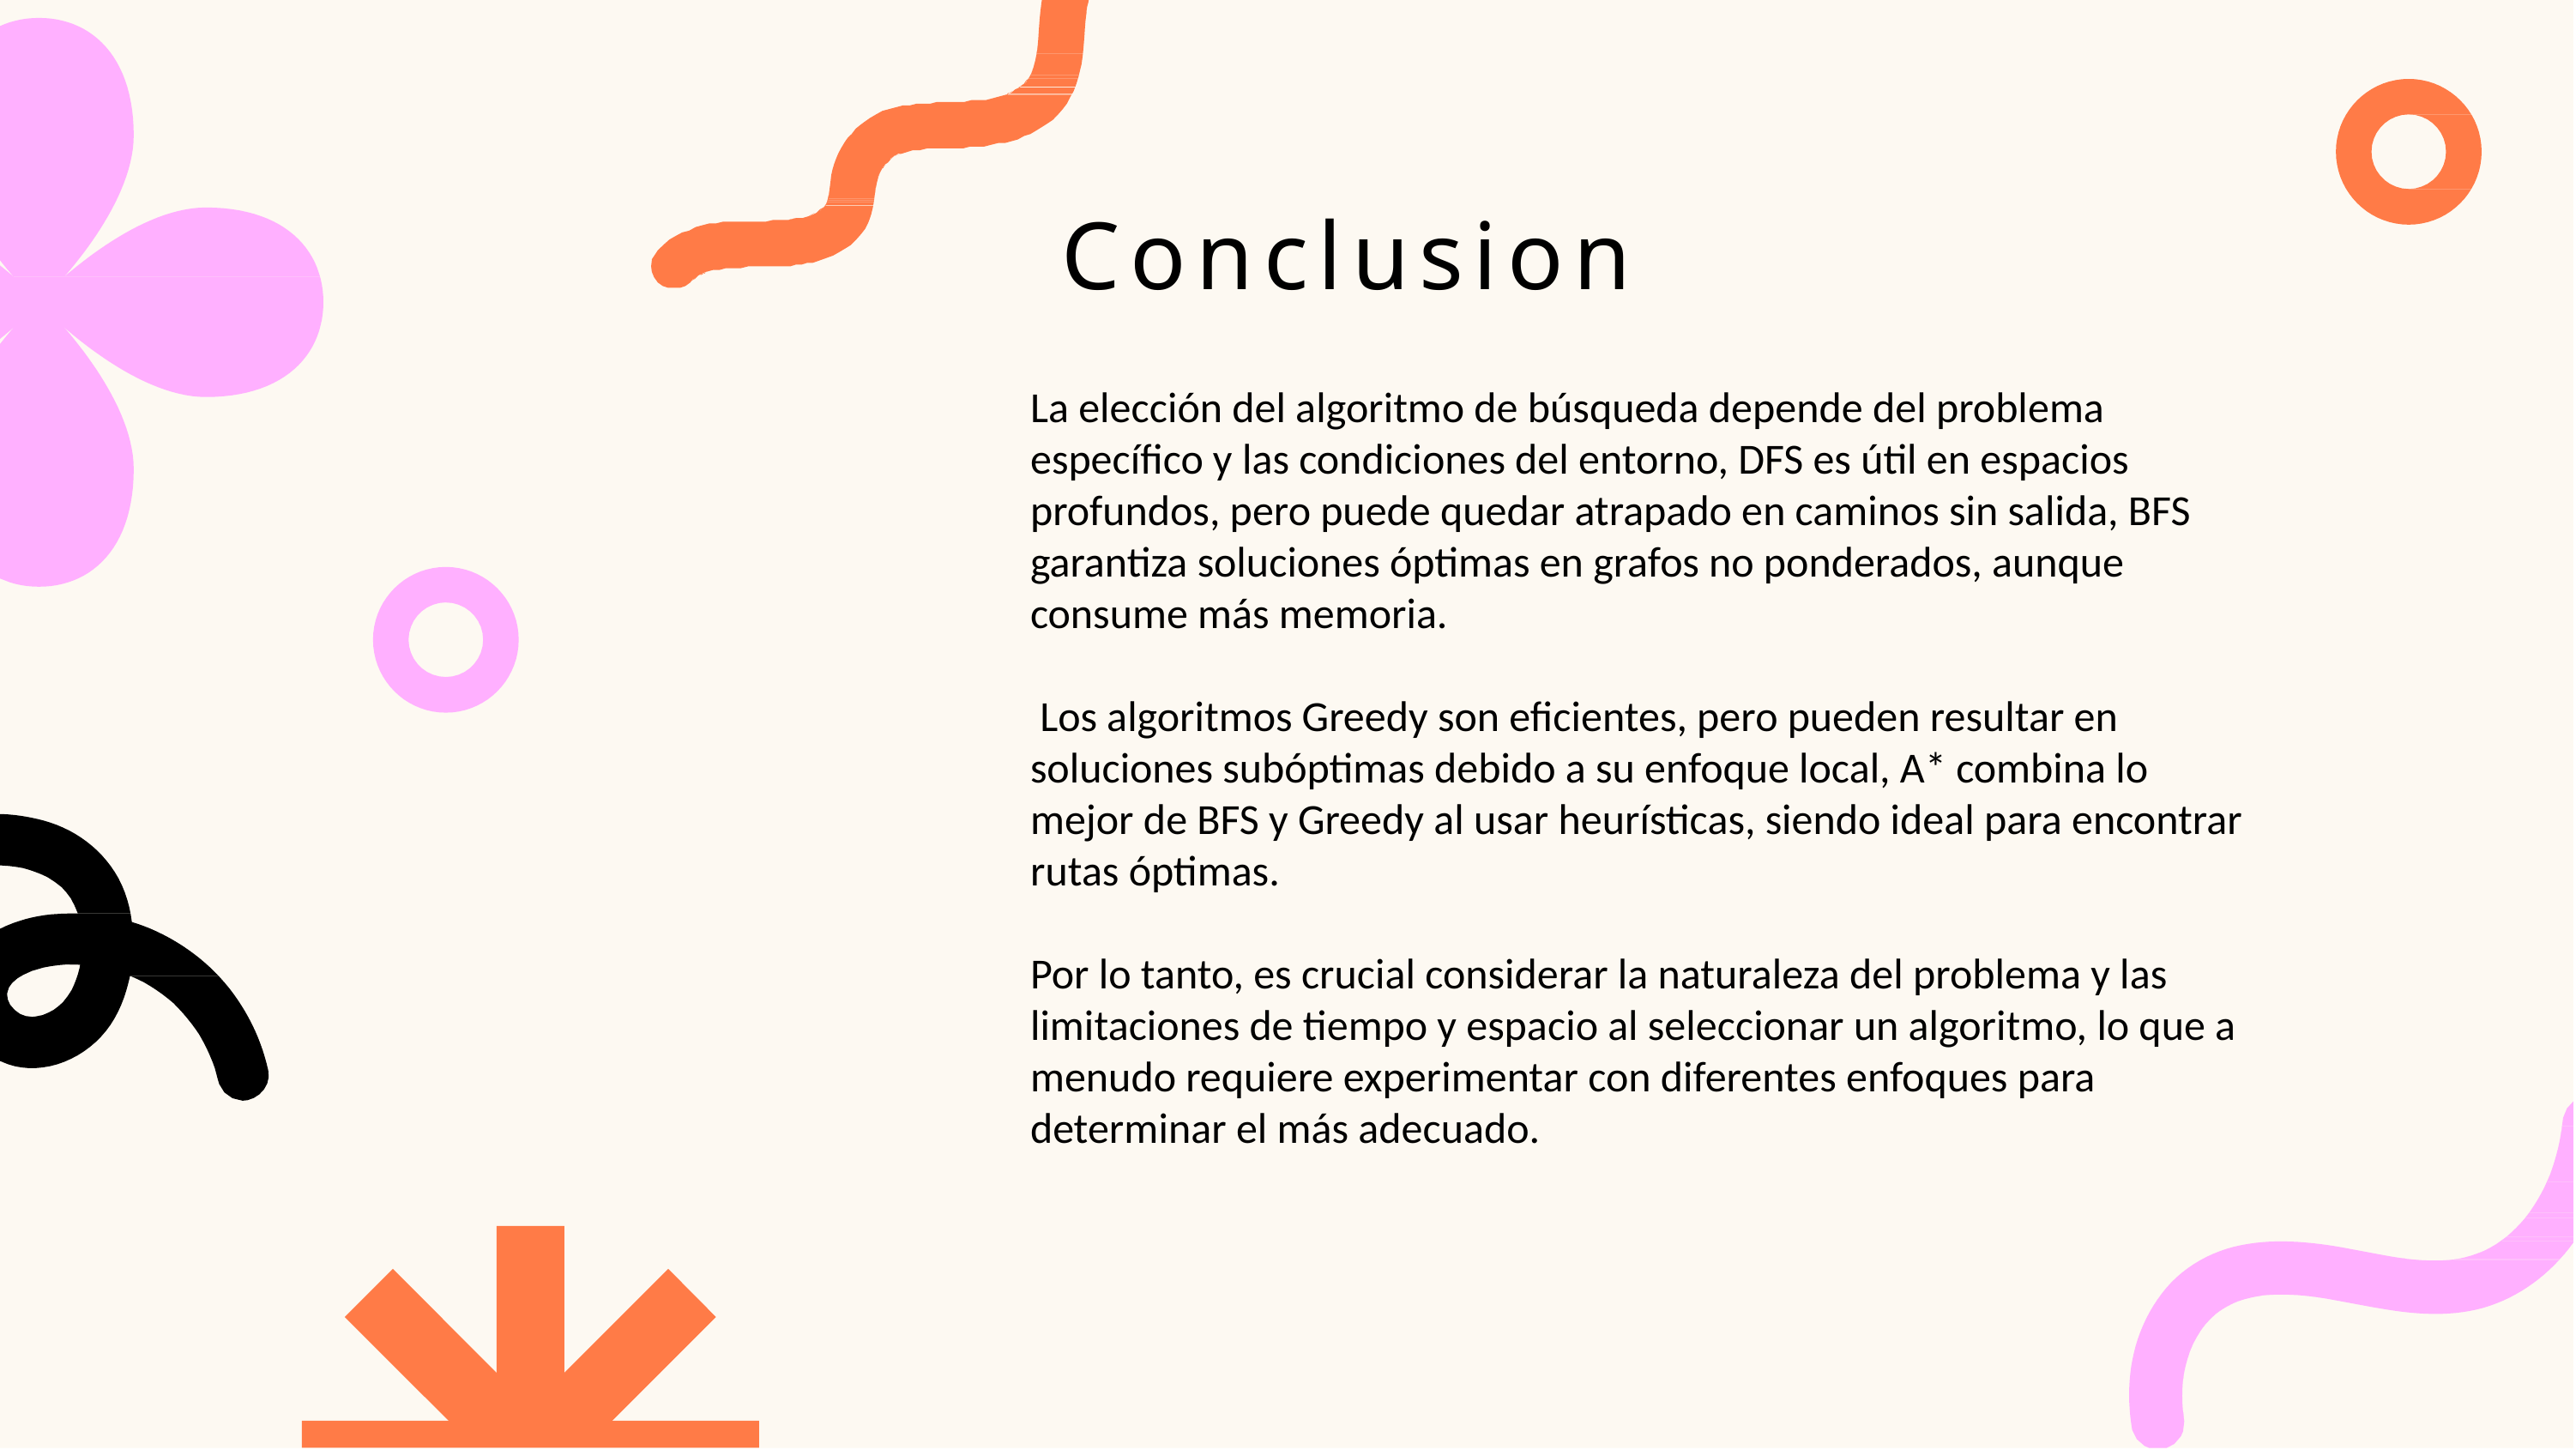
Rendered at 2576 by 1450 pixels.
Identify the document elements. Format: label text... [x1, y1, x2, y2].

text_box [372, 566, 519, 713]
text_box [2336, 79, 2482, 225]
title Conclusion [832, 194, 1743, 439]
text_box [0, 813, 269, 1101]
text_box La elección del algoritmo de búsqueda depende del problema específico y las condiciones del entorno, DFS es útil en espacios profundos, pero puede quedar atrapado en caminos sin salida, BFS garantiza soluciones óptimas en grafos no ponderados, aunque consume más memoria. Los algoritmos Greedy son eficientes, pero pueden resultar en soluciones subóptimas debido a su enfoque local, A* combina lo mejor de BFS y Greedy al usar heurísticas, siendo ideal para encontrar rutas óptimas. Por lo tanto, es crucial considerar la naturaleza del problema y las limitaciones de tiempo y espacio al seleccionar un algoritmo, lo que a menudo requiere experimentar con diferentes enfoques para determinar el más adecuado. [1030, 378, 2250, 1152]
text_box [301, 1225, 759, 1448]
text_box [2129, 1101, 2573, 1448]
text_box [651, 0, 1089, 288]
text_box [0, 17, 323, 587]
